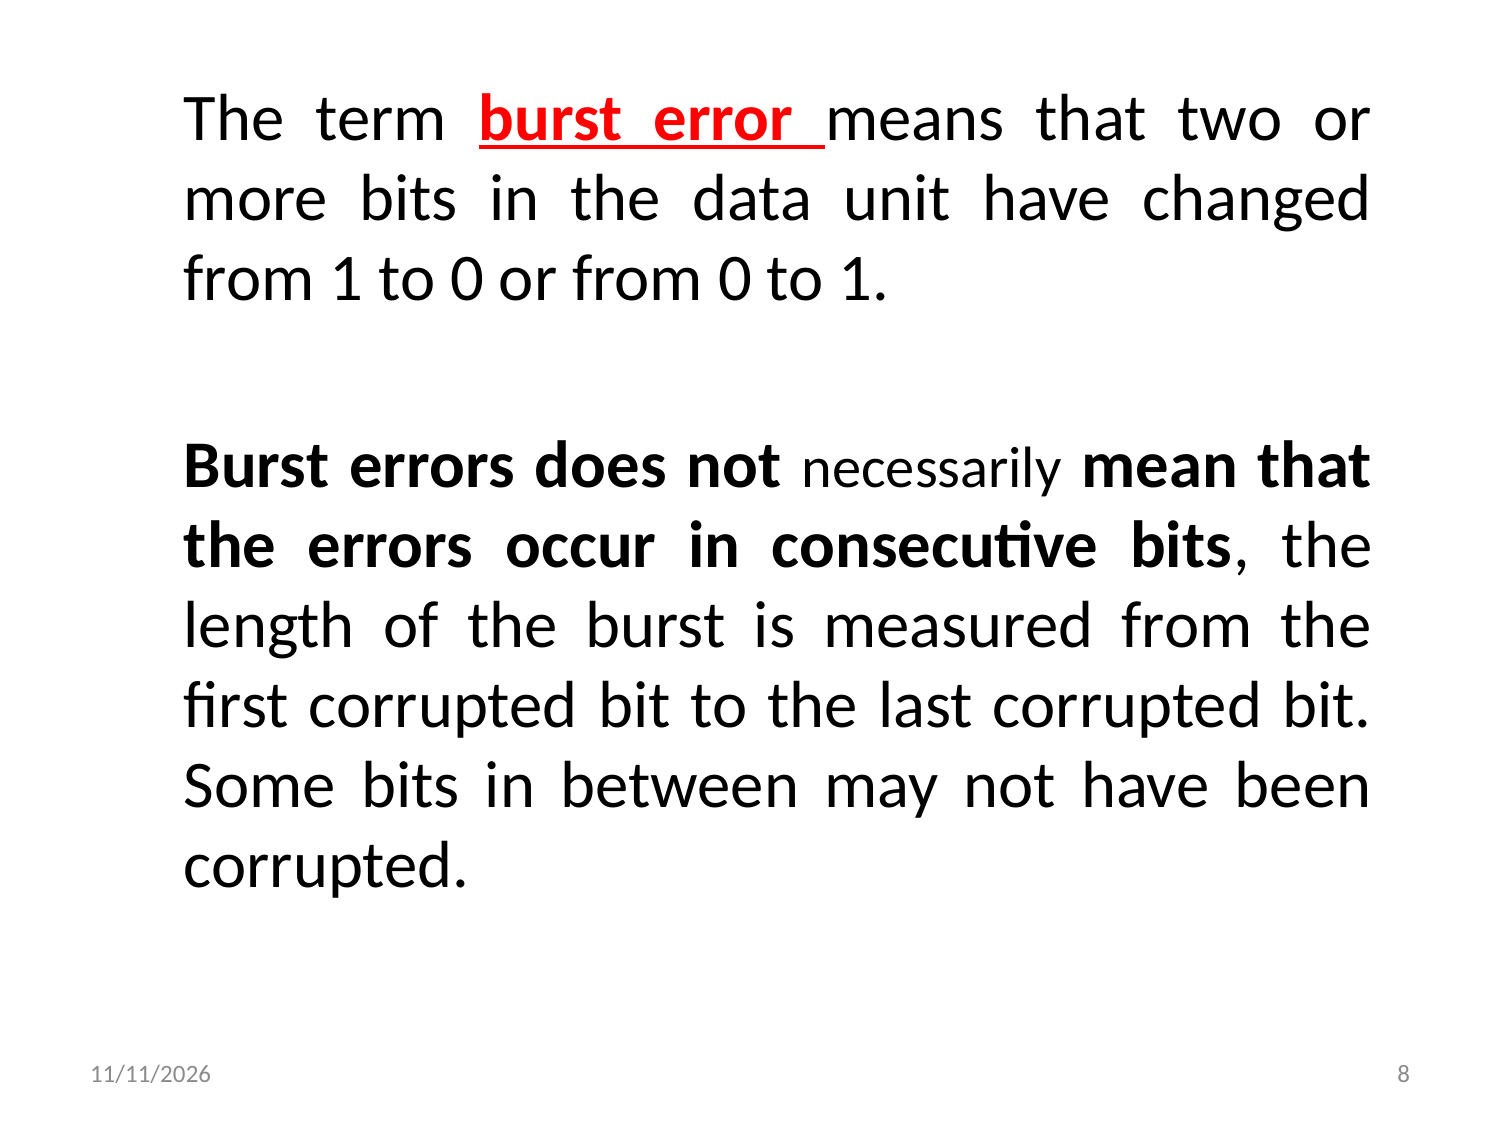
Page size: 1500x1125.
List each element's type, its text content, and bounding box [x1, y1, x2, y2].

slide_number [75, 1042, 425, 1103]
slide_number 8 [1074, 1042, 1425, 1103]
list The term burst error means that two or more bits in the data unit have changed from 1 to 0 or from 0 to 1. Burst errors does not necessarily mean that the errors occur in consecutive bits, the length of the burst is measured from the first corrupted bit to the last corrupted bit. Some bits in between may not have been corrupted. [112, 66, 1388, 1000]
